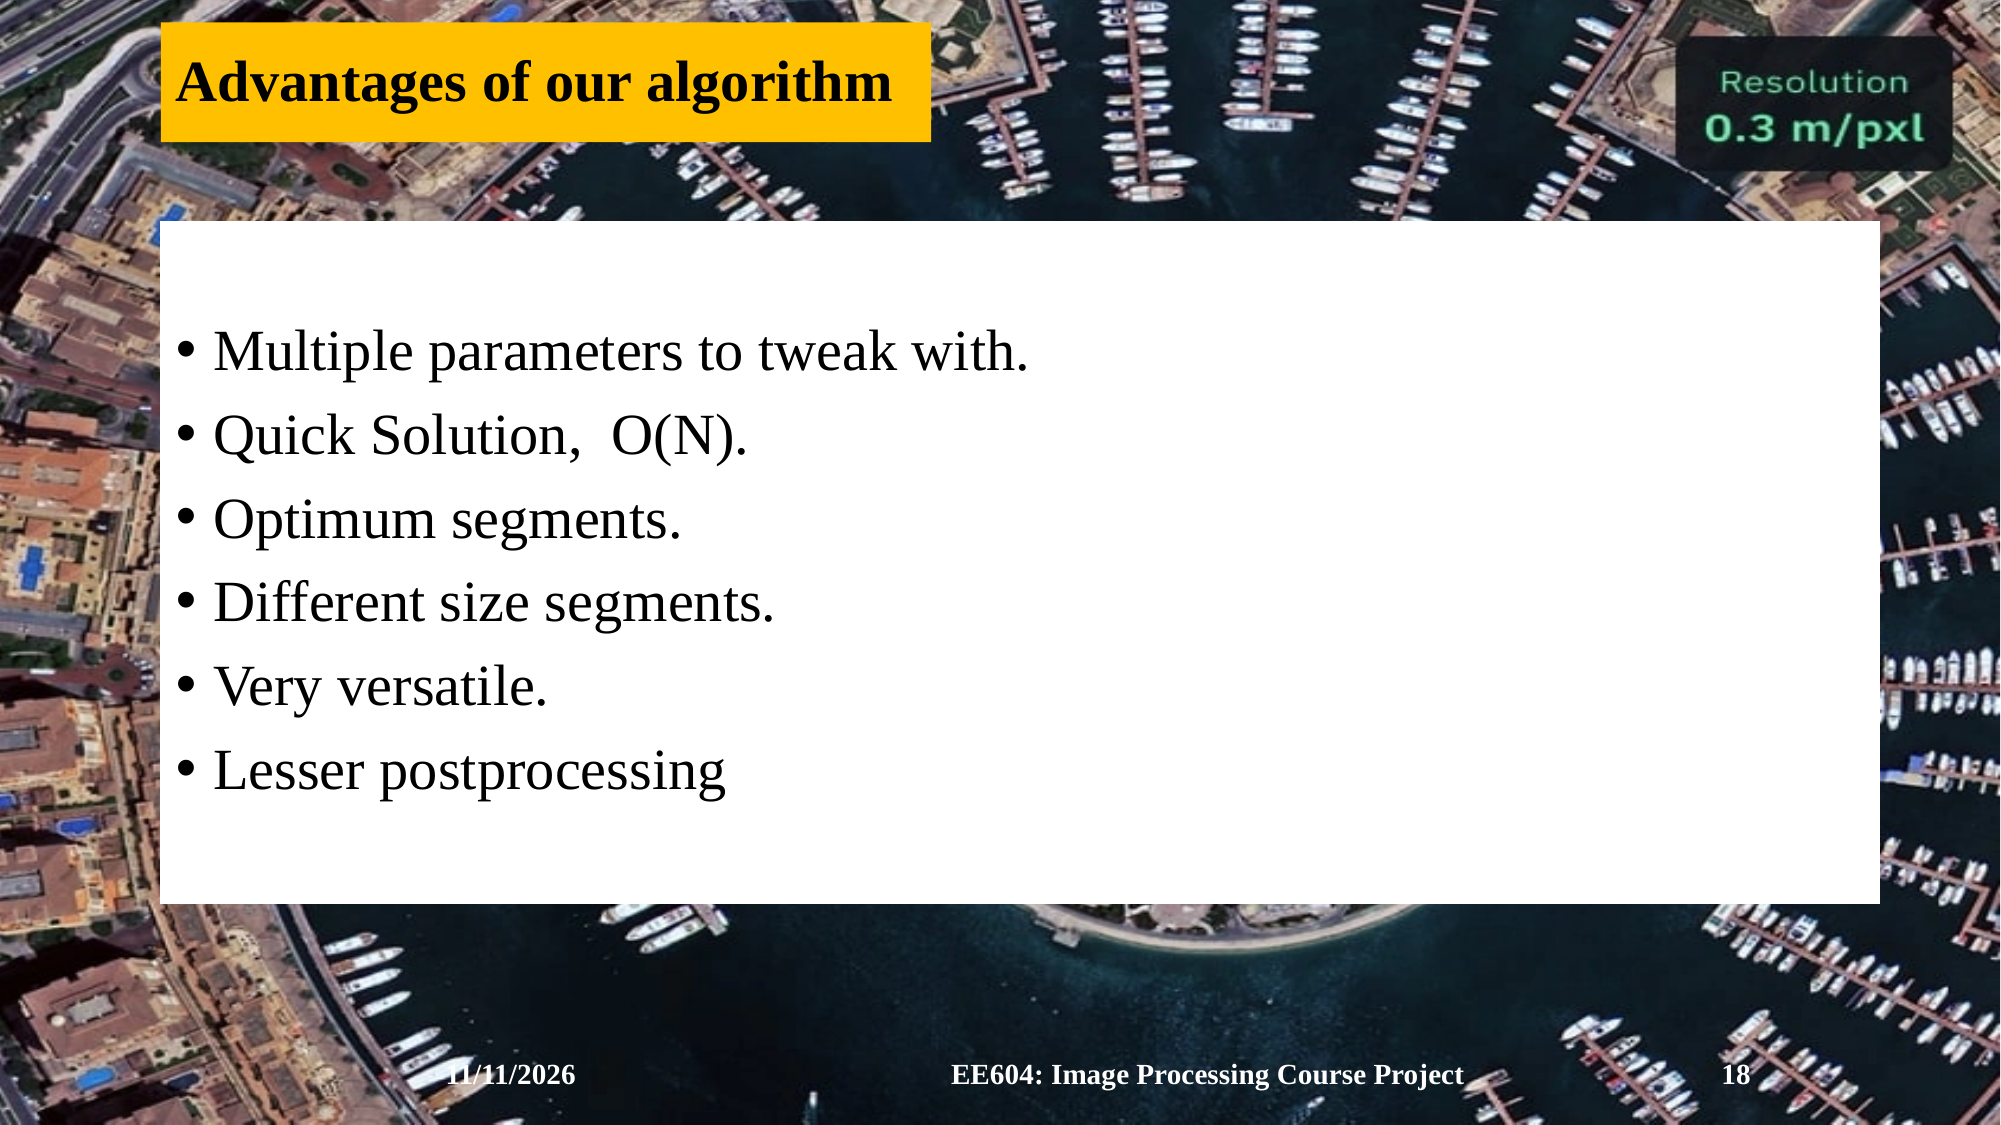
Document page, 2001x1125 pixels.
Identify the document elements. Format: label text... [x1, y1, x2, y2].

list Multiple parameters to tweak with. Quick Solution, O(N). Optimum segments. Different size segments. Very versatile. Lesser postprocessing [160, 221, 1880, 904]
footer EE604: Image Processing Course Project [870, 1042, 1510, 1103]
title Advantages of our algorithm [160, 22, 932, 143]
slide_number 18 [1510, 1042, 1961, 1103]
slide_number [285, 1042, 736, 1103]
picture [0, 0, 2001, 1125]
